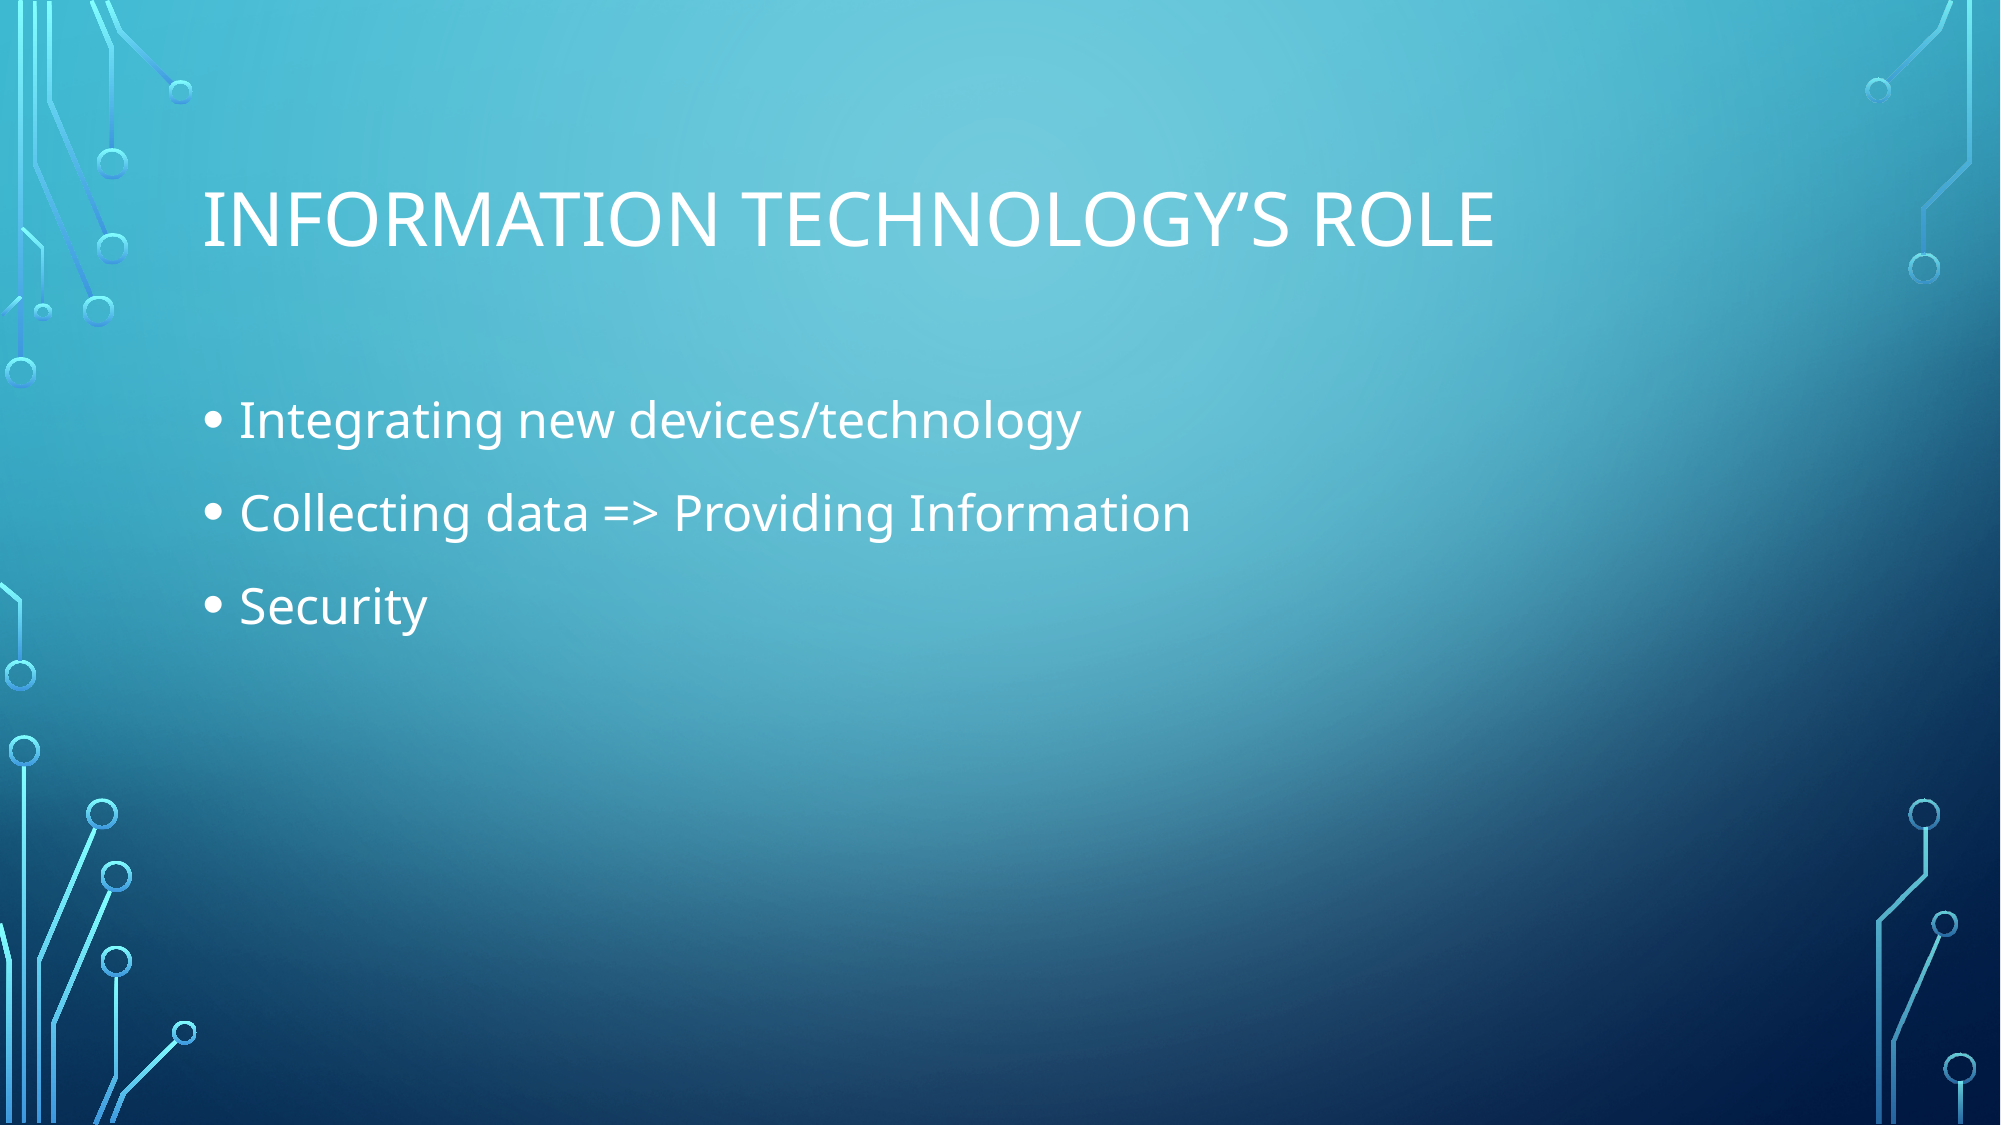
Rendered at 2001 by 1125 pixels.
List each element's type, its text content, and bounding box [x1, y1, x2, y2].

title Information Technology’s Role [187, 101, 1813, 344]
list Integrating new devices/technology Collecting data => Providing Information Security [187, 369, 1813, 950]
